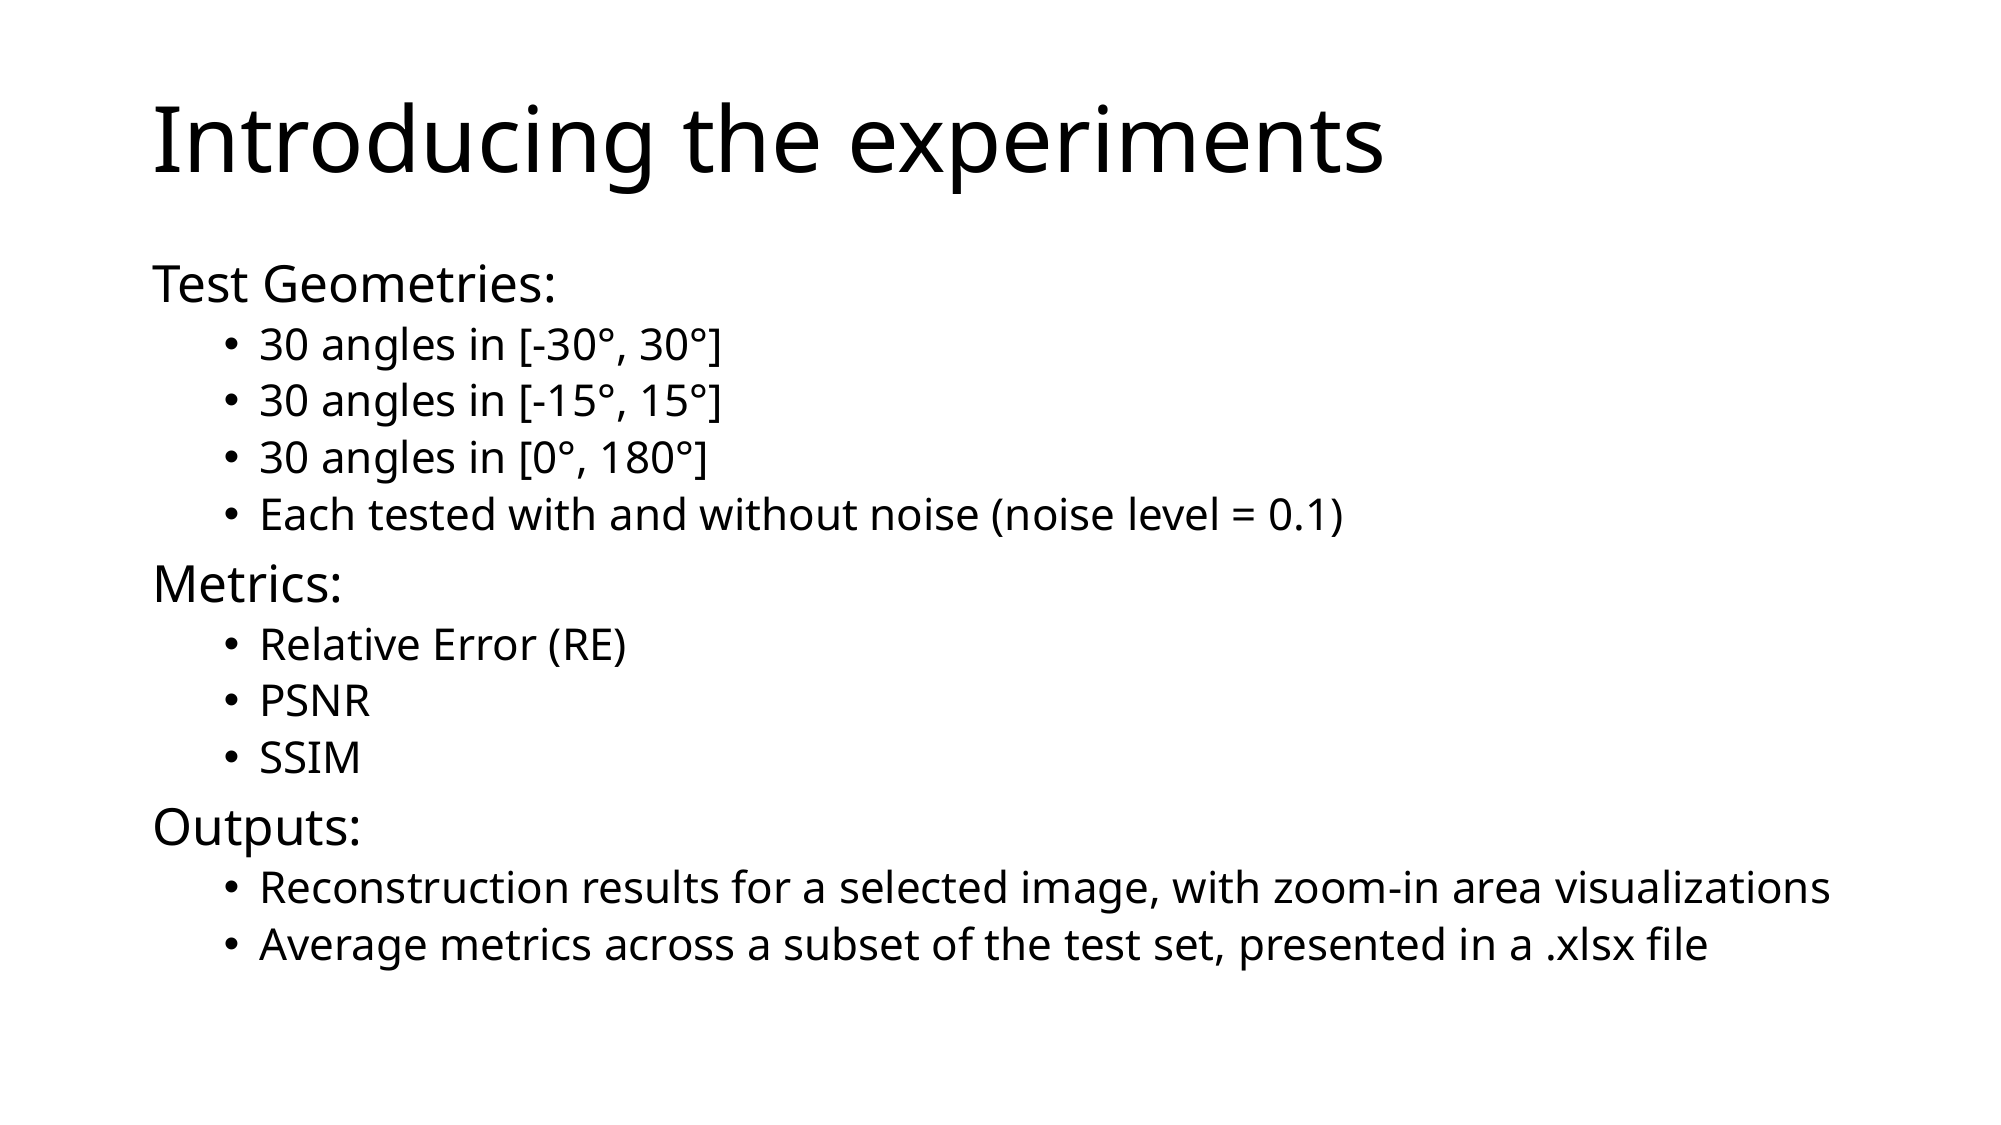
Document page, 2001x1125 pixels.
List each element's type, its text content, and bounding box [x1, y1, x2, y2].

title Introducing the experiments [137, 59, 1863, 225]
list Test Geometries: 30 angles in [-30°, 30°] 30 angles in [-15°, 15°] 30 angles in [0°, 180°] Each tested with and without noise (noise level = 0.1) Metrics: Relative Error (RE) PSNR SSIM Outputs: Reconstruction results for a selected image, with zoom-in area visualizations Average metrics across a subset of the test set, presented in a .xlsx file [137, 250, 1863, 1014]
